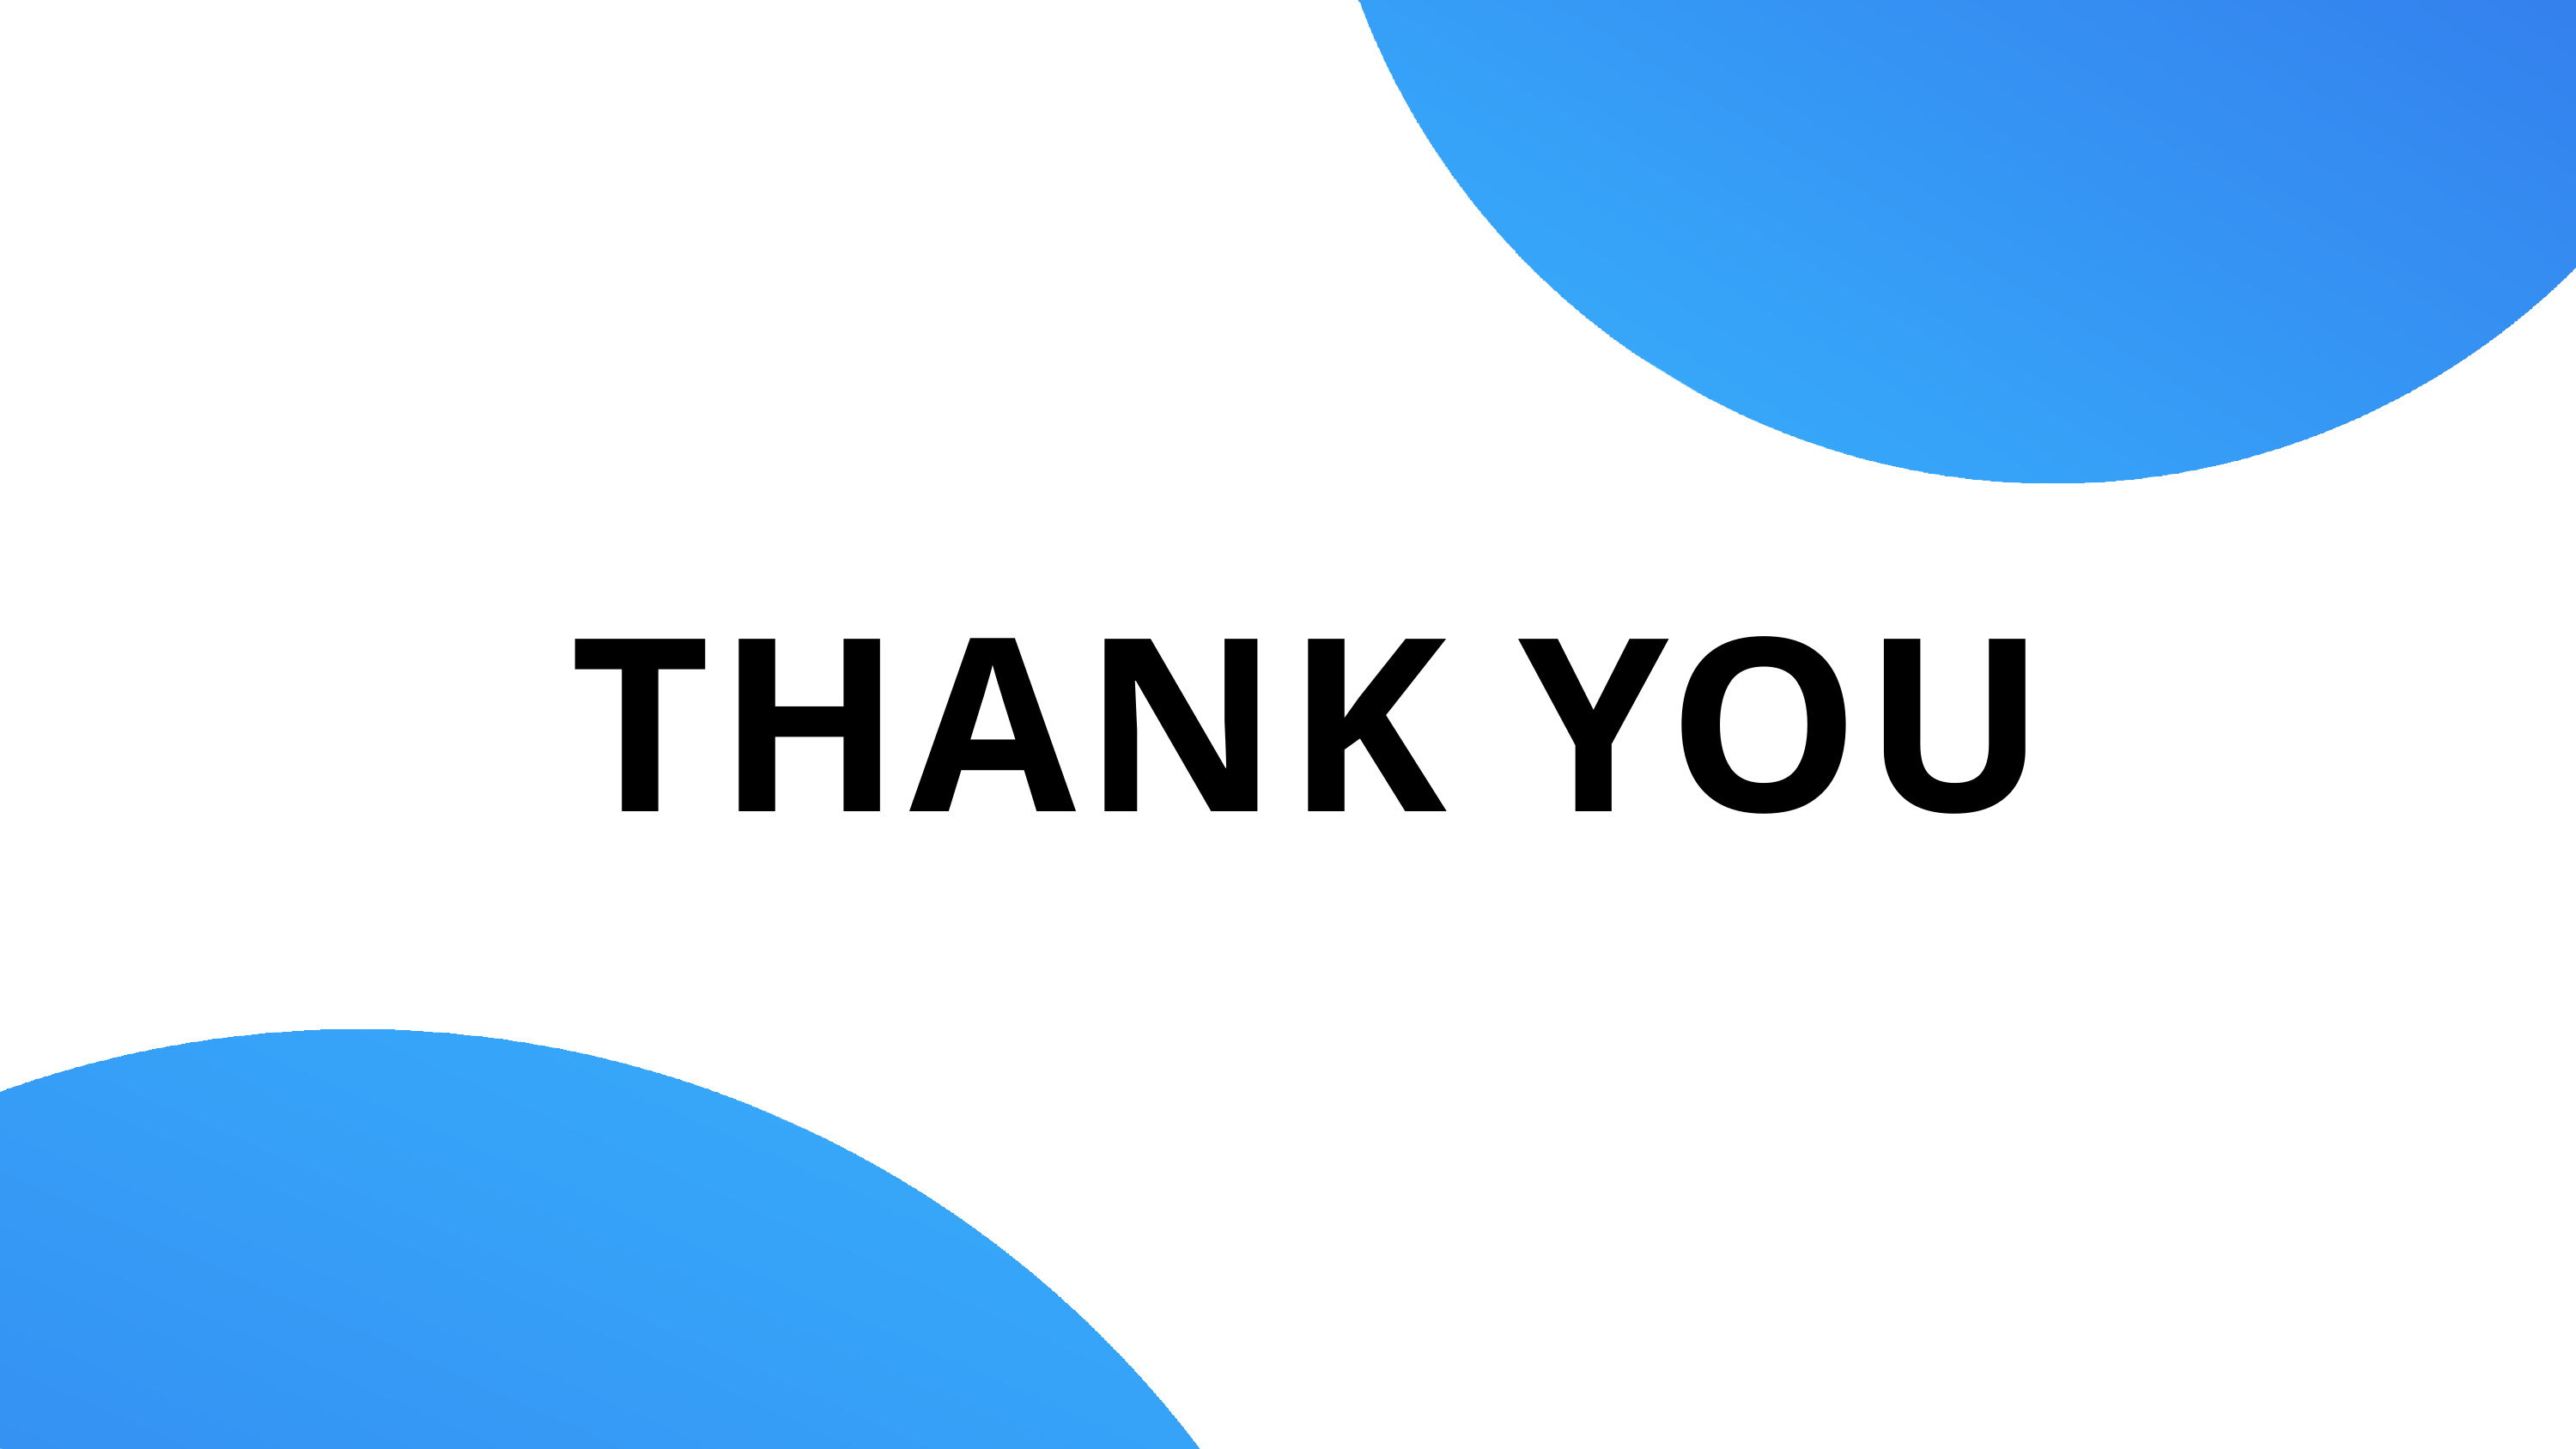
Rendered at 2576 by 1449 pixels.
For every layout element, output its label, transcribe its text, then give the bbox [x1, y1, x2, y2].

picture [0, 1029, 1200, 1449]
text_box THANK YOU [557, 563, 2060, 866]
picture [1358, 0, 2576, 484]
